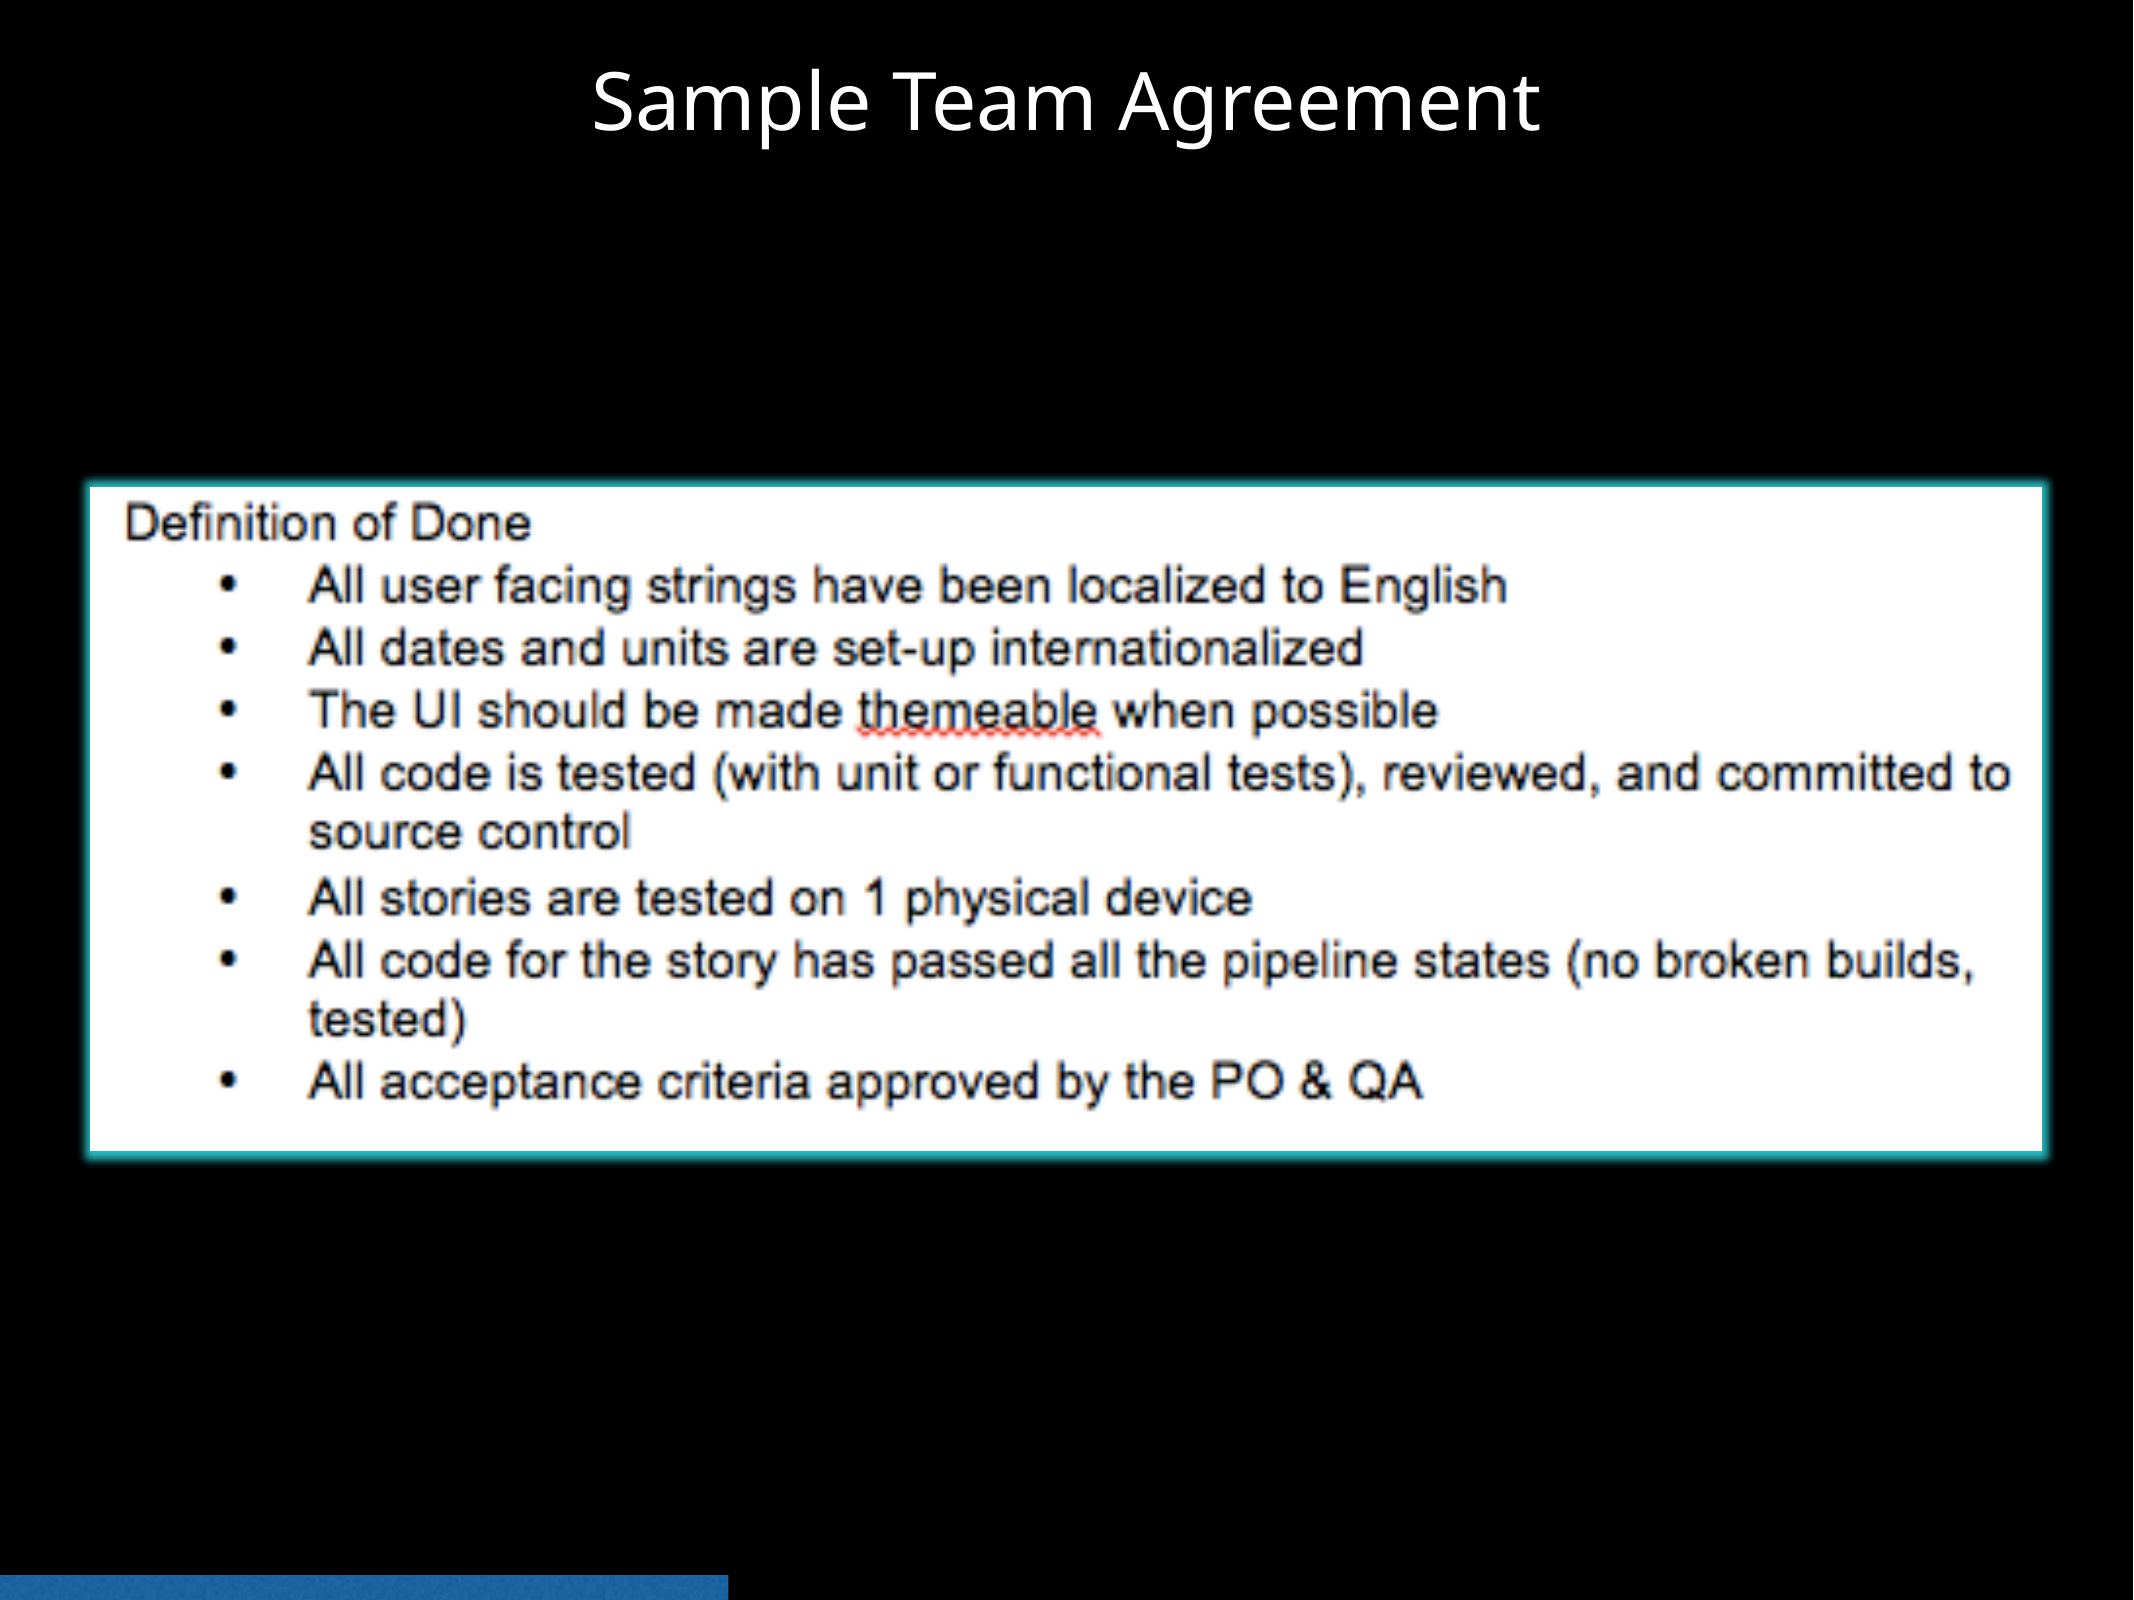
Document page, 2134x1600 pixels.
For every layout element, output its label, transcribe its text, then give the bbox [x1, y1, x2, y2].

picture [89, 487, 2042, 1151]
title Sample Team Agreement [155, 41, 1978, 156]
text_box [0, 1575, 729, 1600]
